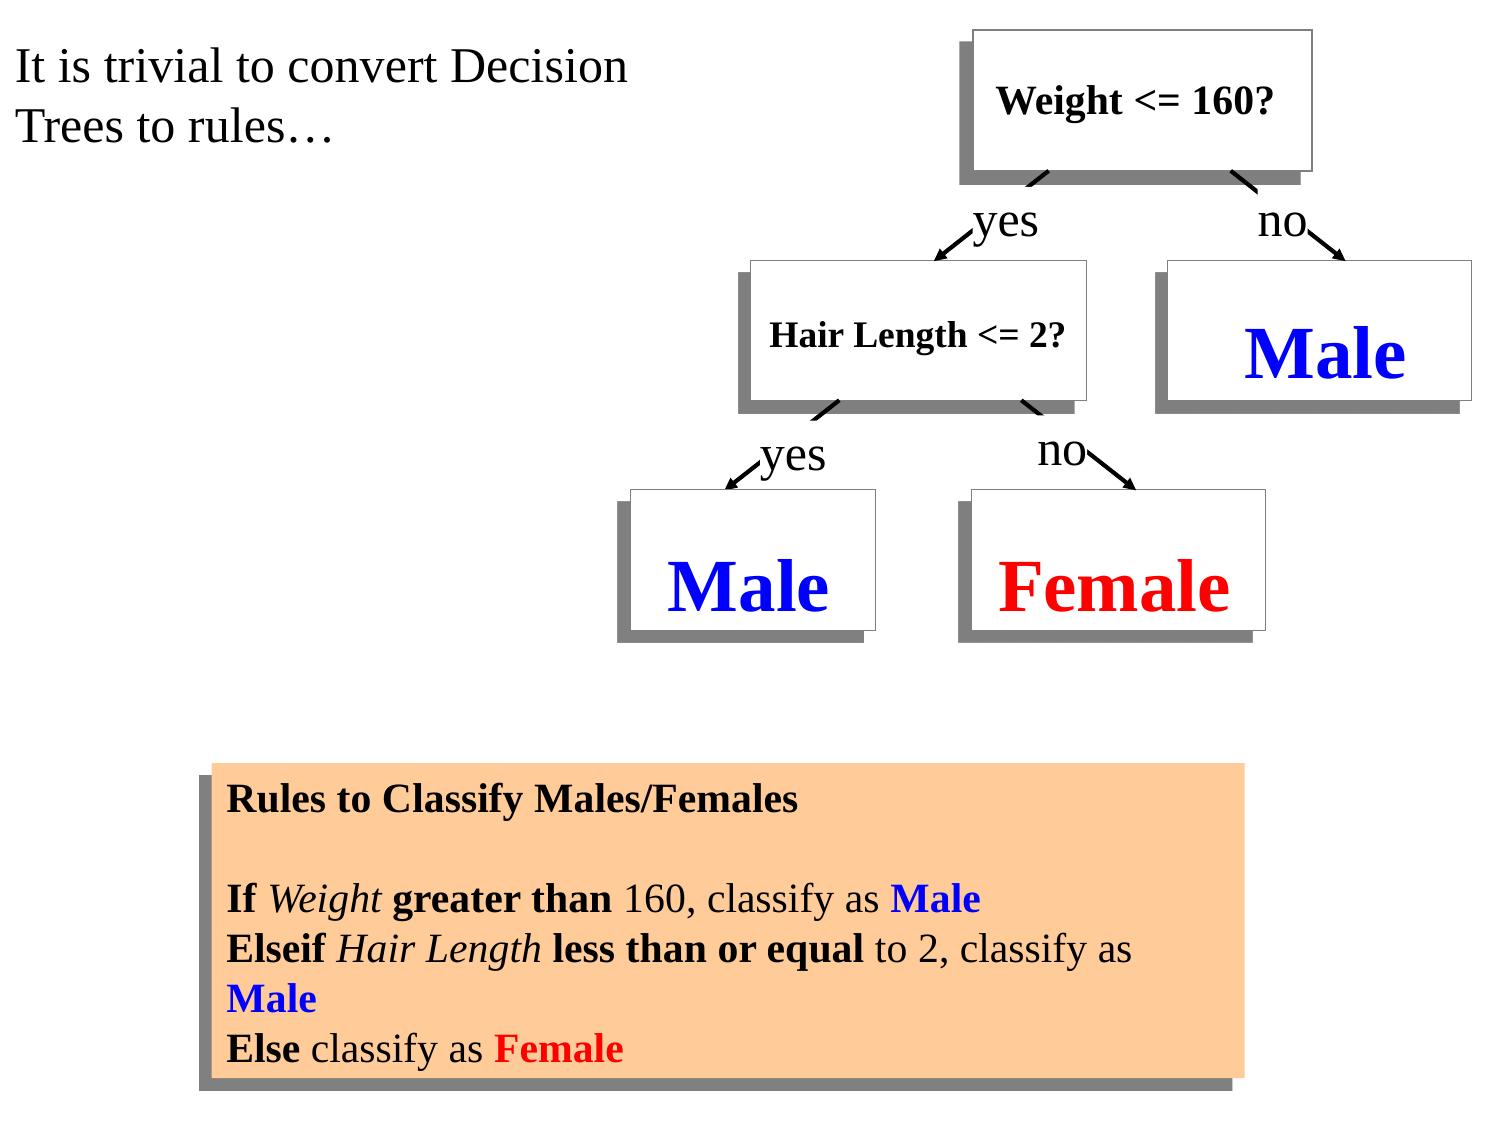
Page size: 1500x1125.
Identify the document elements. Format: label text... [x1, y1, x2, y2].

text_box [973, 29, 1312, 171]
text_box [1088, 452, 1137, 491]
text_box no [1257, 186, 1308, 247]
text_box Rules to Classify Males/Females If Weight greater than 160, classify as Male Elseif Hair Length less than or equal to 2, classify as Male Else classify as Female [211, 763, 1245, 1079]
text_box [971, 489, 1266, 631]
text_box Hair Length <= 2? [754, 302, 1082, 363]
text_box [933, 230, 972, 262]
text_box [725, 462, 760, 489]
text_box It is trivial to convert Decision Trees to rules… [0, 25, 742, 161]
text_box Female [997, 536, 1232, 627]
text_box Weight <= 160? [980, 65, 1291, 130]
text_box Male [667, 536, 831, 627]
text_box [1167, 260, 1472, 401]
text_box no [1037, 415, 1088, 476]
text_box [750, 260, 1087, 401]
text_box Male [1244, 303, 1407, 394]
text_box [630, 489, 876, 631]
text_box [1308, 231, 1346, 262]
text_box yes [972, 186, 1040, 247]
text_box yes [760, 420, 827, 481]
